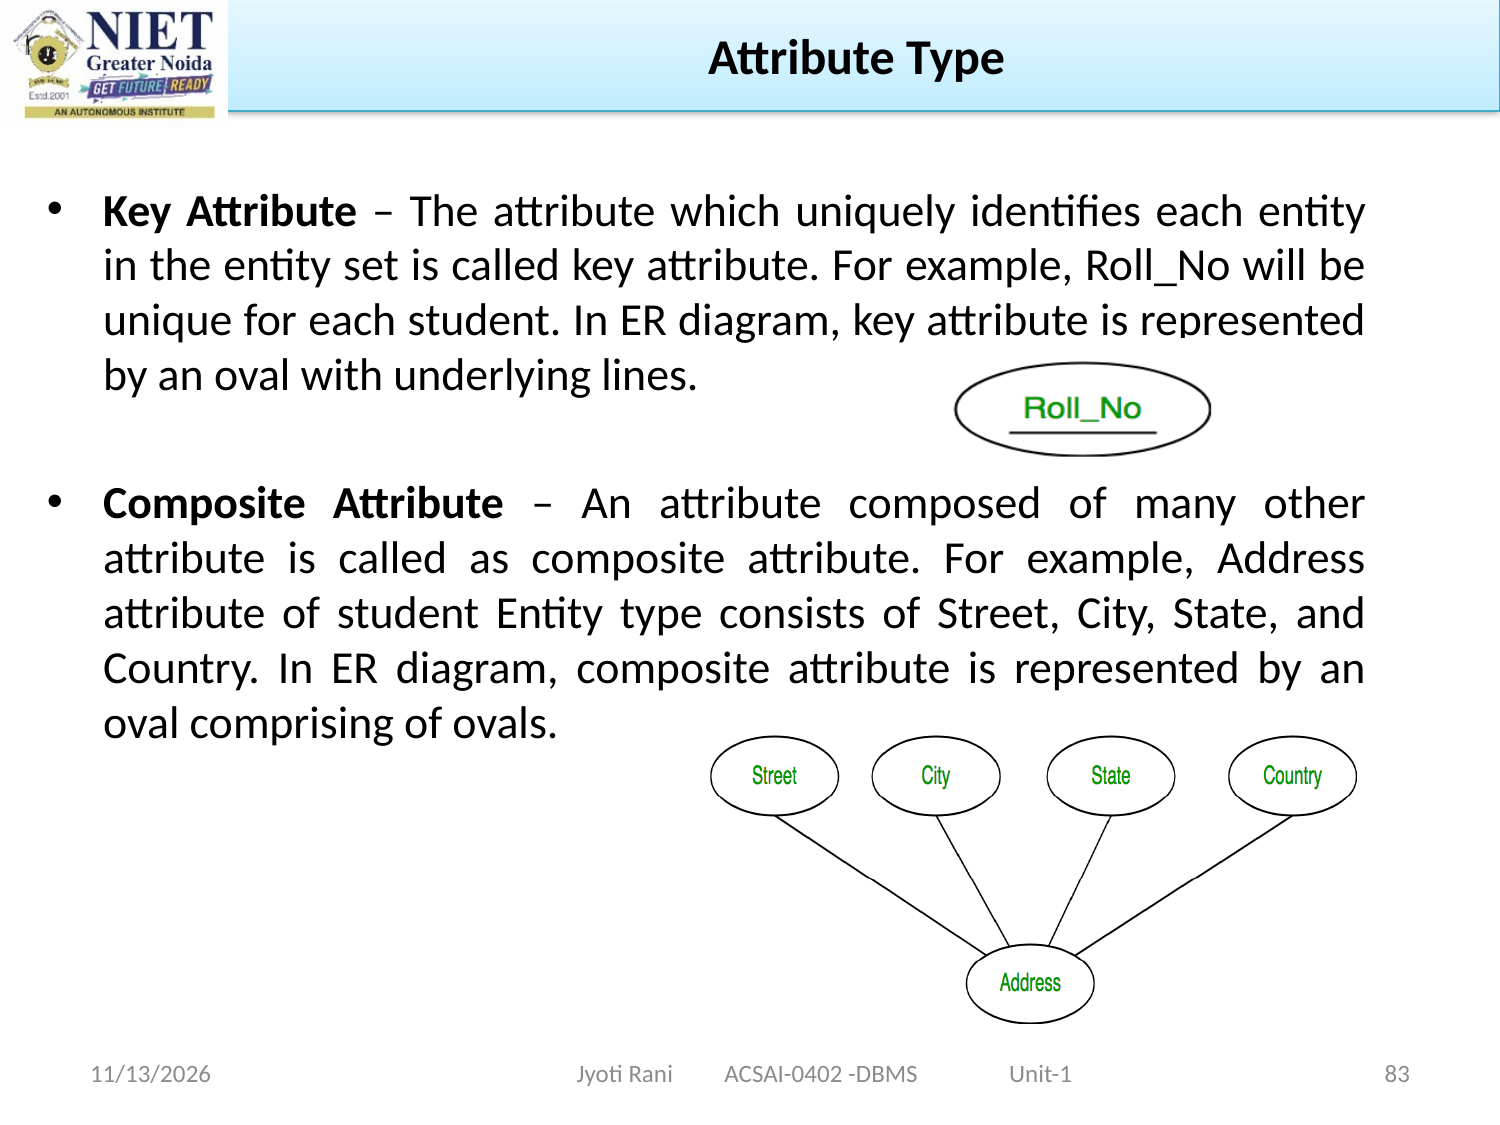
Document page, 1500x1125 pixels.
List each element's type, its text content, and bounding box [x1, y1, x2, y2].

picture [926, 337, 1238, 480]
footer Jyoti Rani ACSAI-0402 -DBMS Unit-1 [412, 1042, 1074, 1103]
picture [696, 715, 1370, 1043]
list Key Attribute – The attribute which uniquely identifies each entity in the entity set is called key attribute. For example, Roll_No will be unique for each student. In ER diagram, key attribute is represented by an oval with underlying lines. Composite Attribute – An attribute composed of many other attribute is called as composite attribute. For example, Address attribute of student Entity type consists of Street, City, State, and Country. In ER diagram, composite attribute is represented by an oval comprising of ovals. [31, 172, 1382, 1005]
slide_number 83 [1074, 1042, 1425, 1103]
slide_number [75, 1042, 412, 1103]
picture [0, 0, 228, 130]
text_box Attribute Type [229, 0, 1500, 112]
